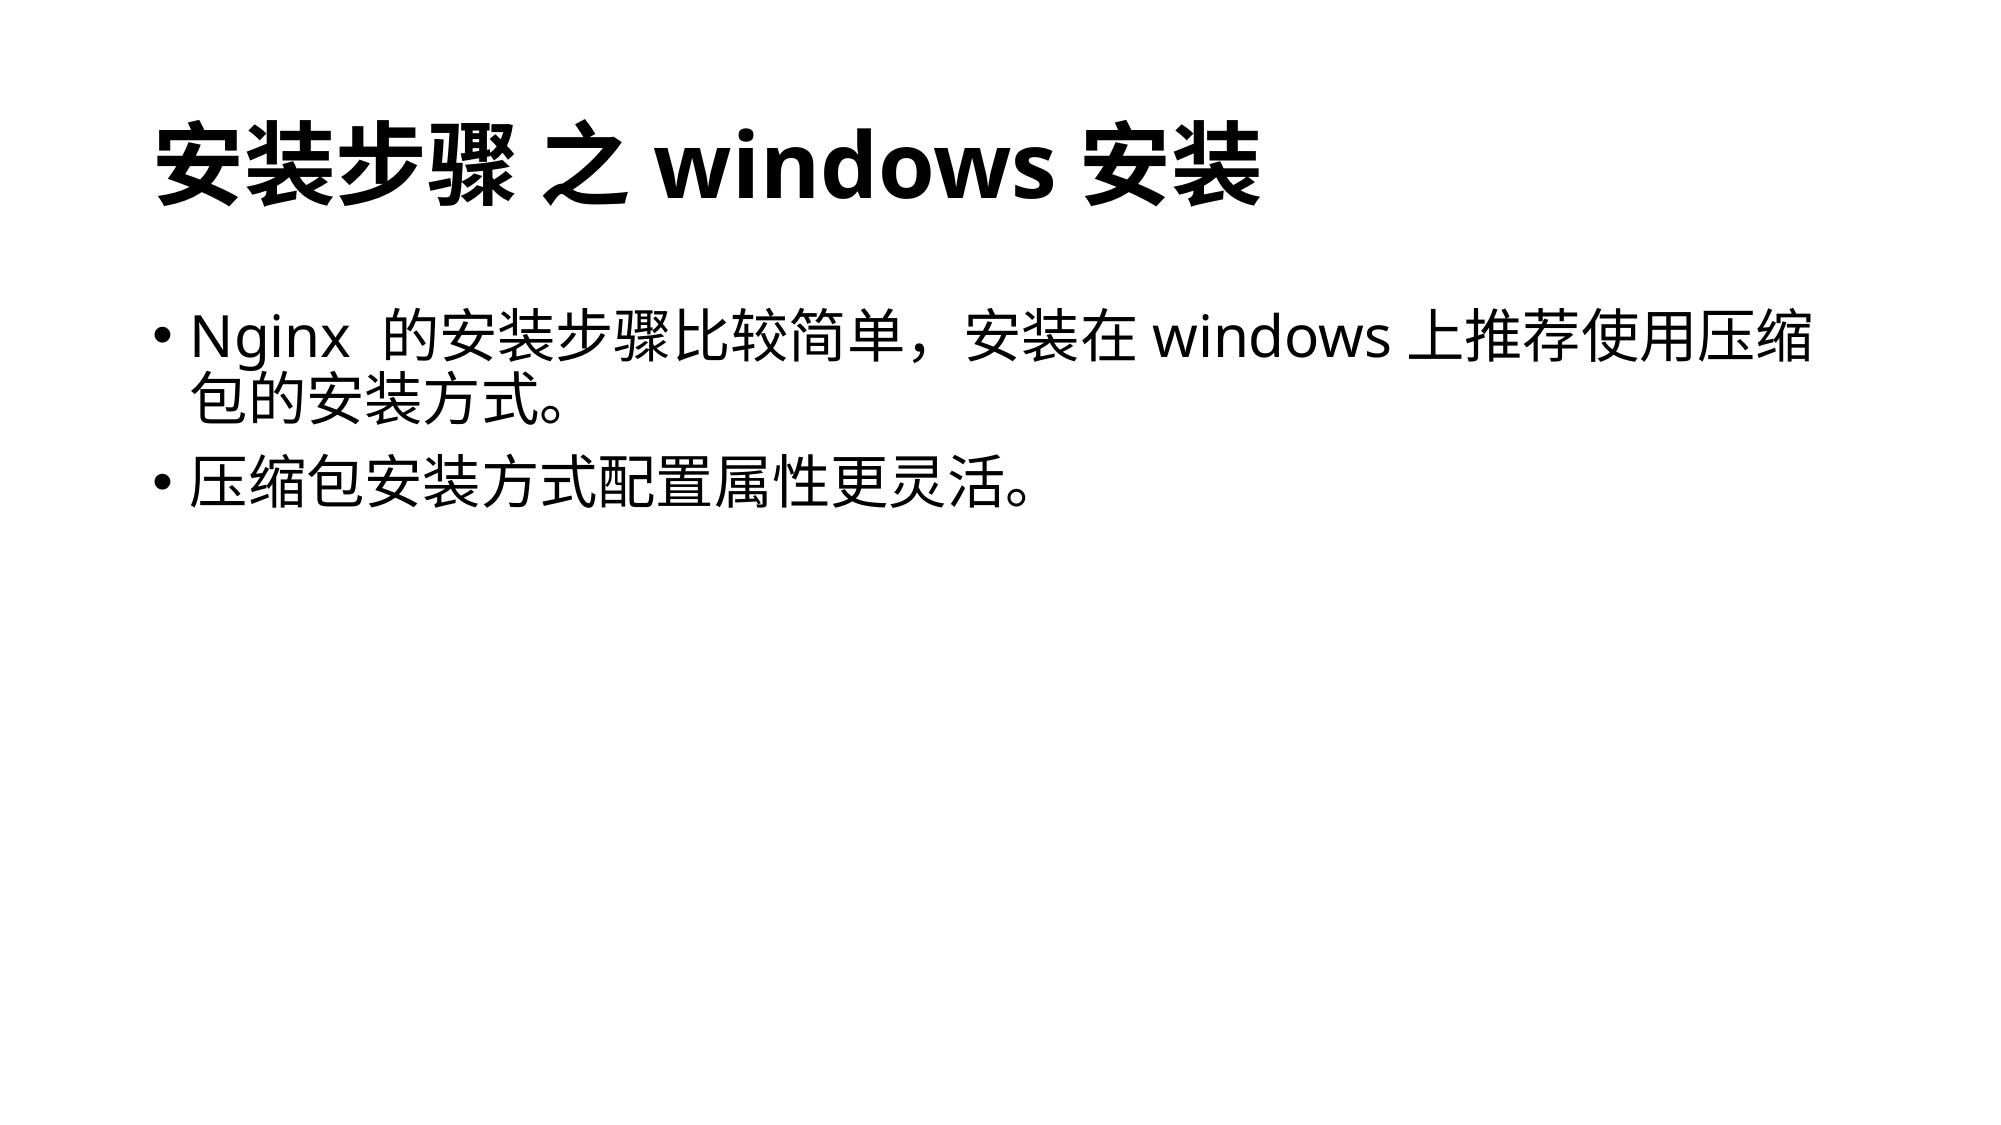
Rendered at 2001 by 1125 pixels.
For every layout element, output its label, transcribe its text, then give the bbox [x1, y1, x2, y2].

list Nginx 的安装步骤比较简单，安装在windows上推荐使用压缩包的安装方式。 压缩包安装方式配置属性更灵活。 [137, 299, 1863, 1014]
title 安装步骤 之windows安装 [137, 59, 1863, 278]
